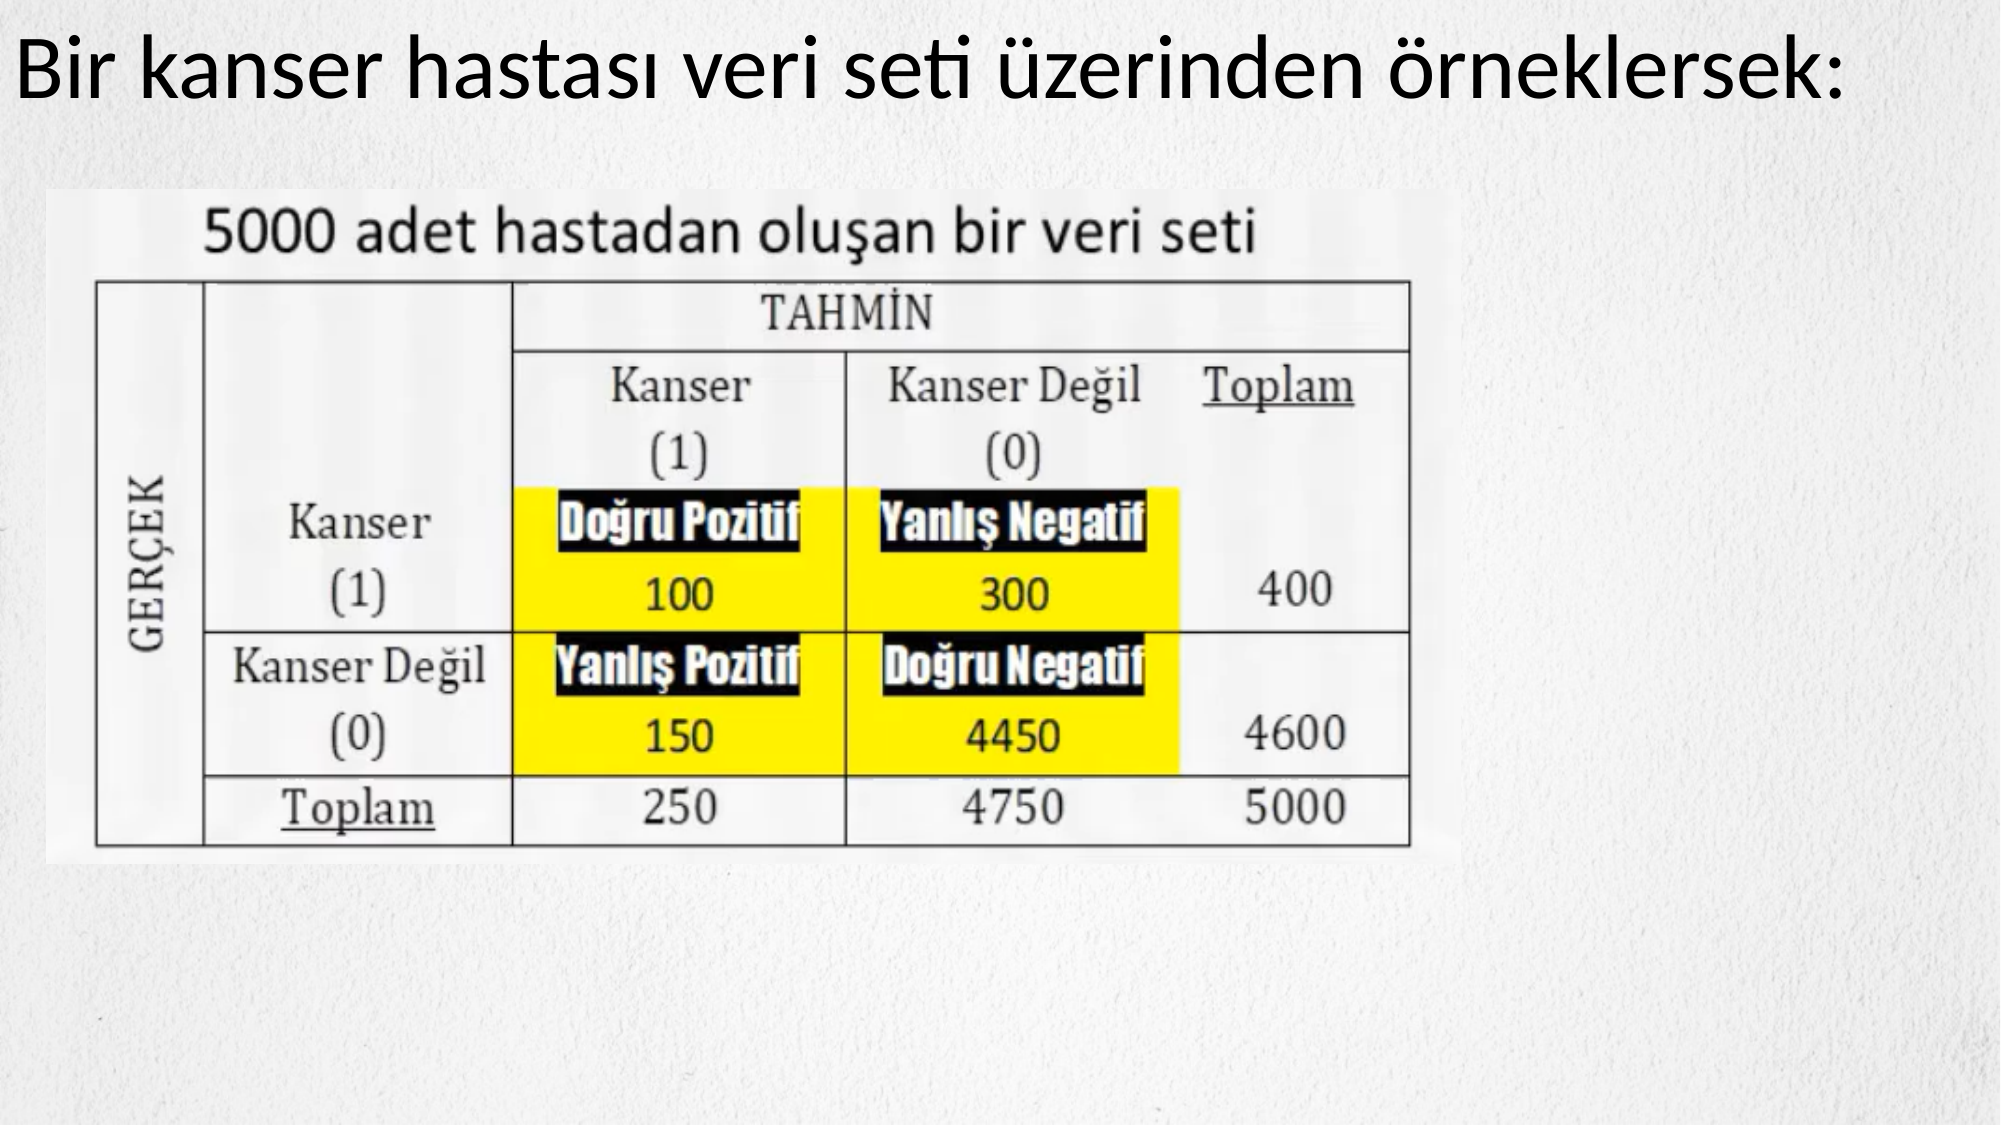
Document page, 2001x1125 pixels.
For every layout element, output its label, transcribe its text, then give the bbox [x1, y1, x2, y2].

text_box Bir kanser hastası veri seti üzerinden örneklersek: [0, 0, 2000, 125]
picture [0, 0, 2001, 1125]
